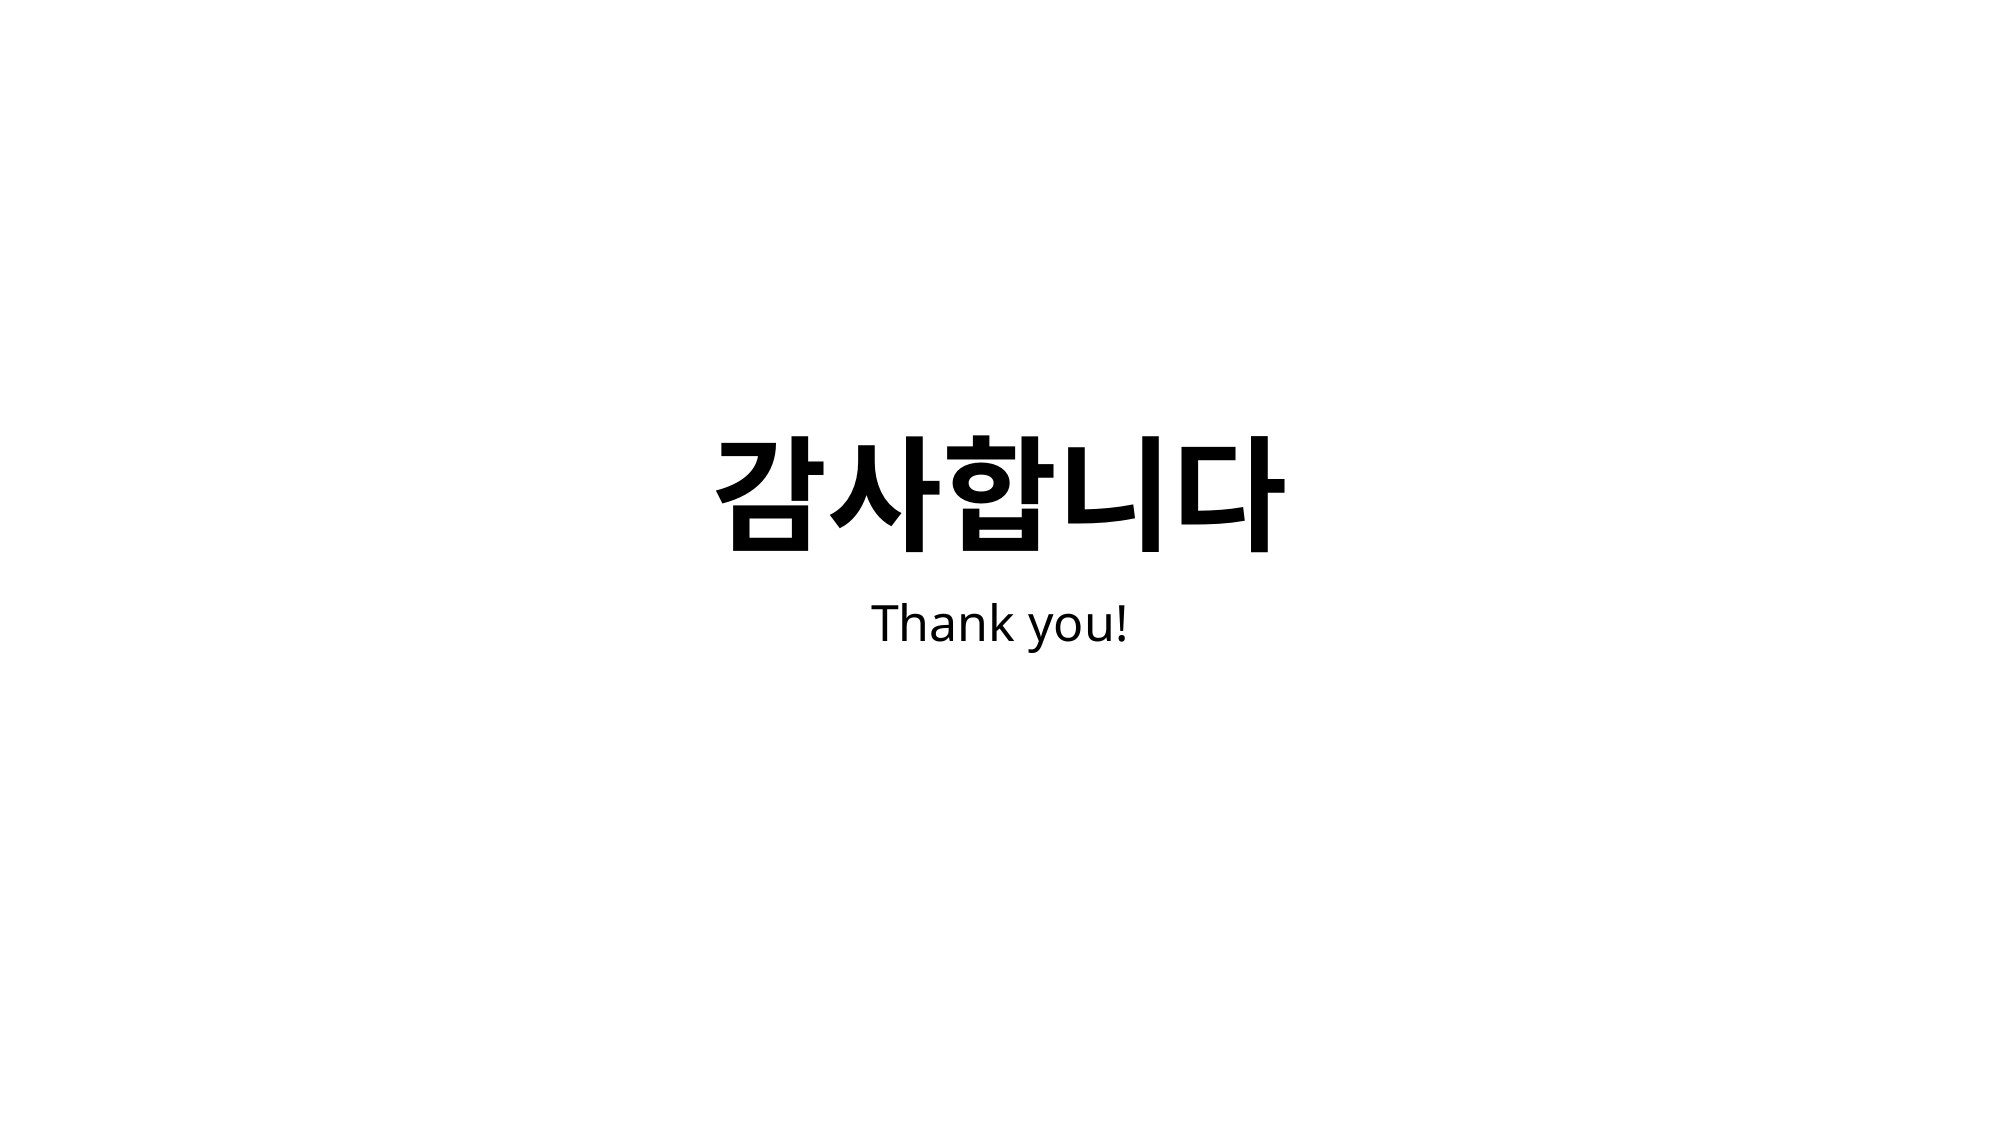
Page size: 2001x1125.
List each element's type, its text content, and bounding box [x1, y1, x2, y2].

subtitle Thank you! [249, 590, 1750, 863]
title 감사합니다 [249, 184, 1750, 576]
